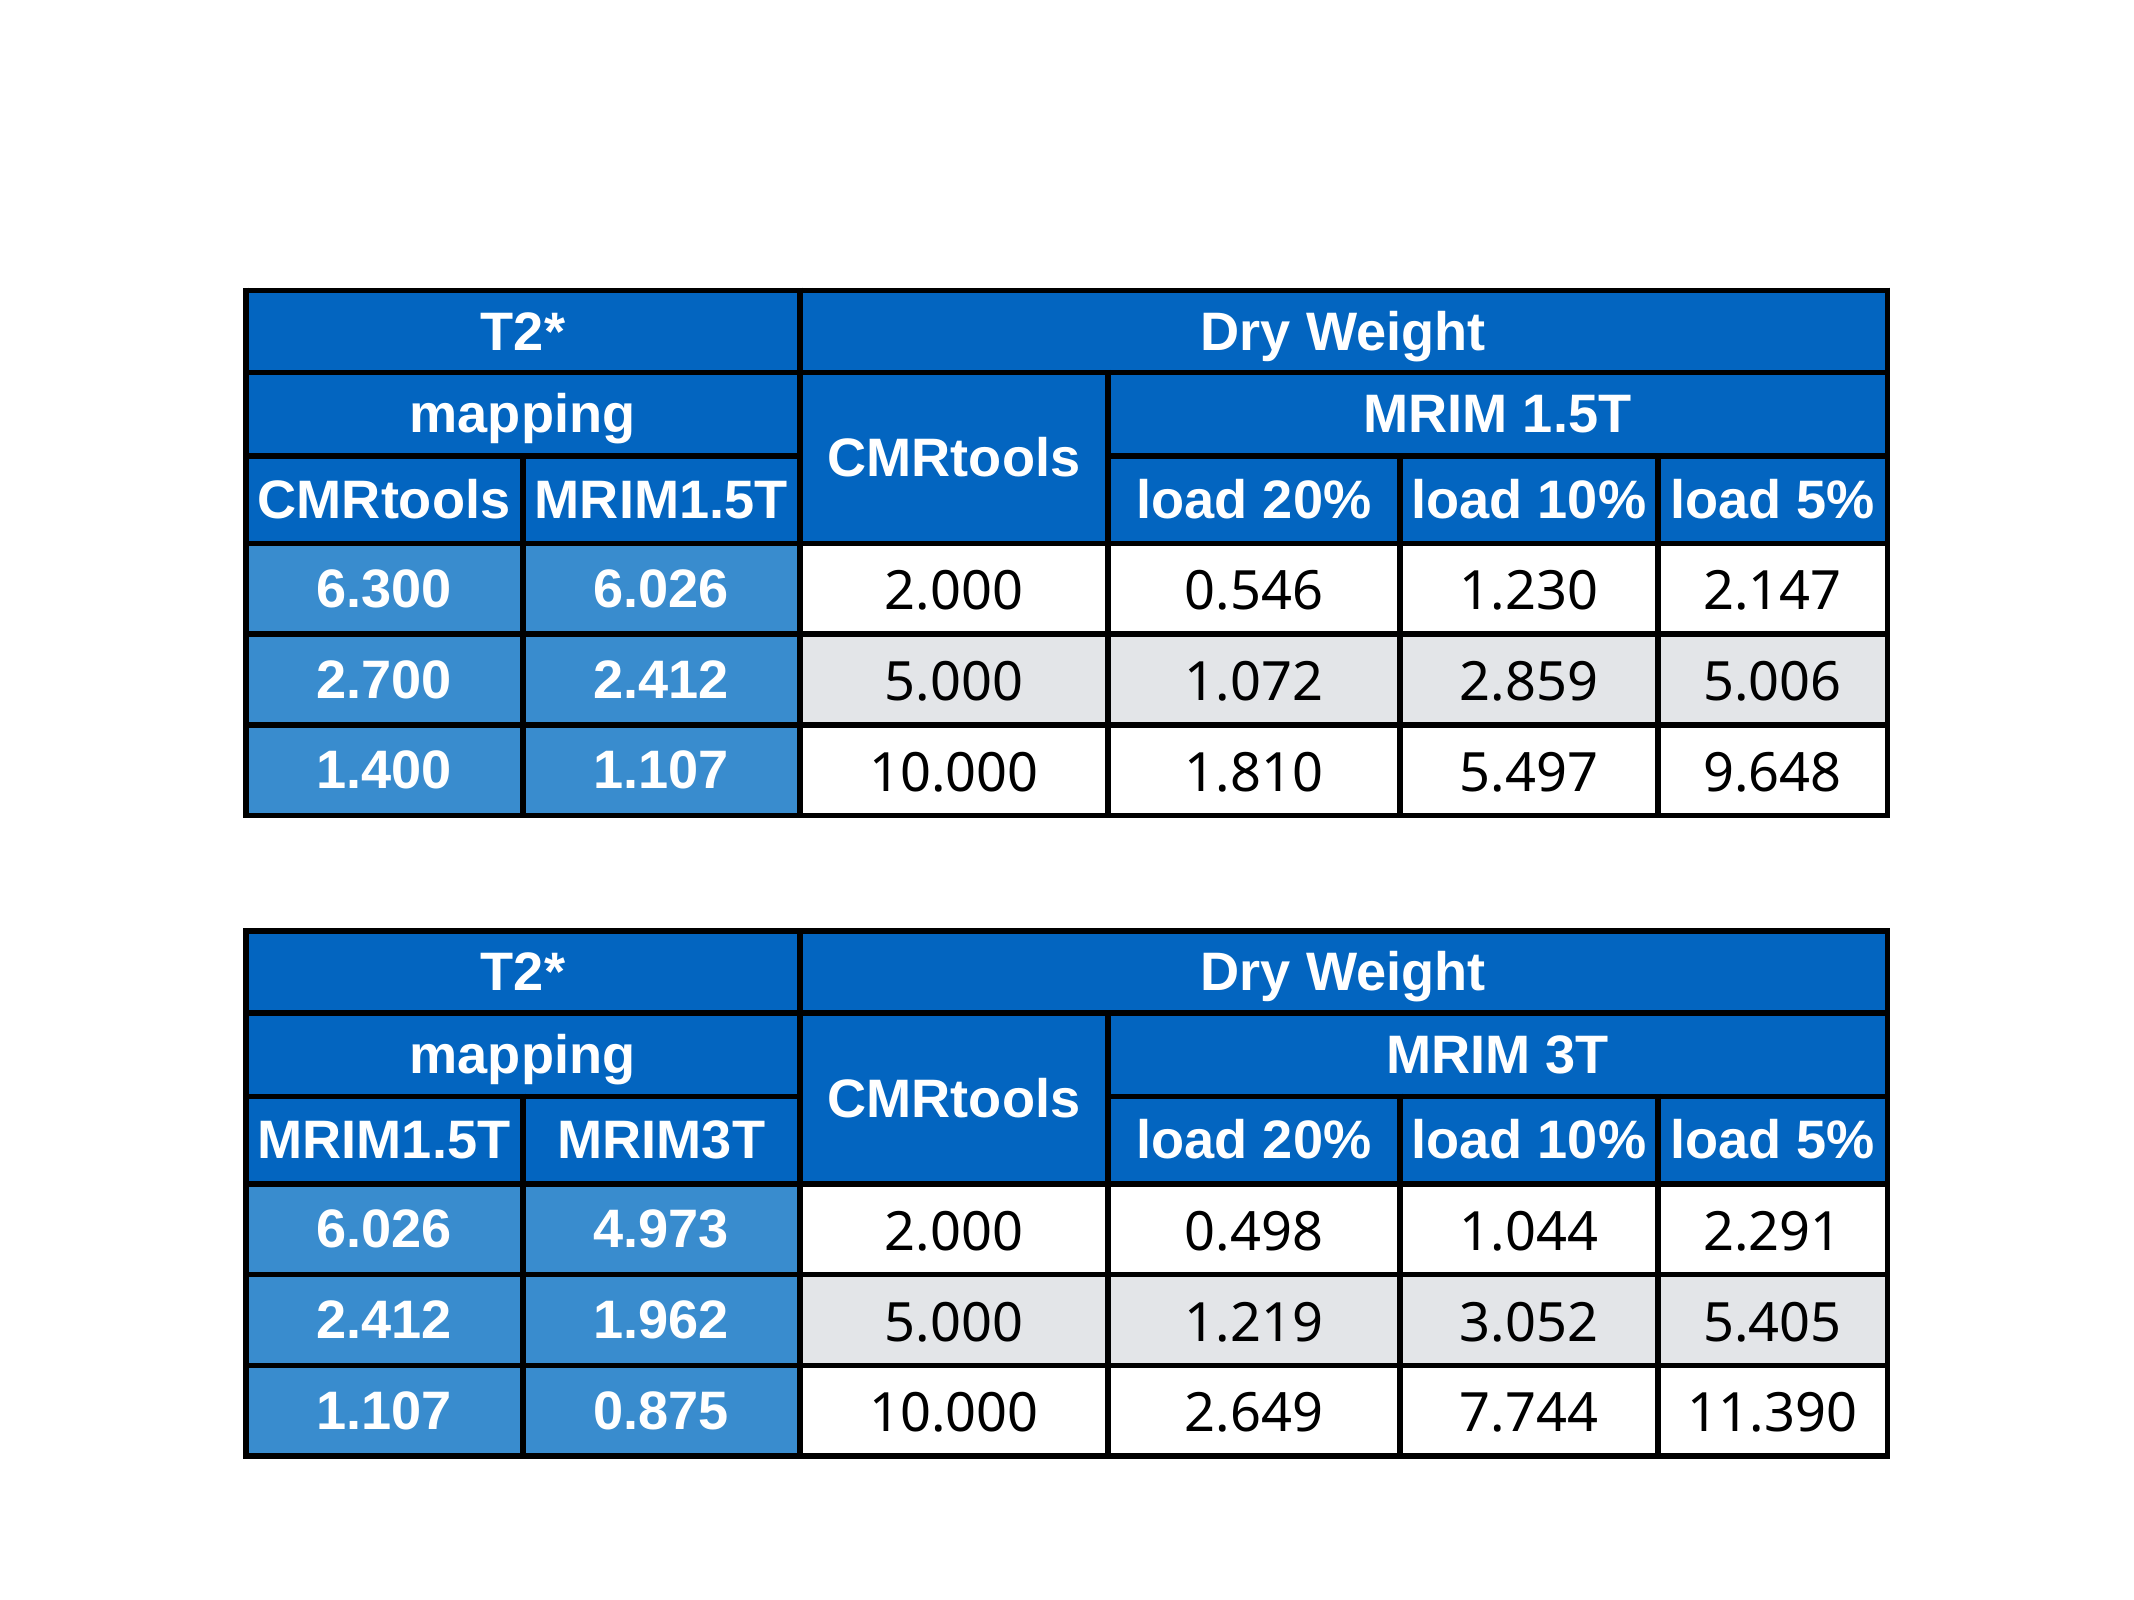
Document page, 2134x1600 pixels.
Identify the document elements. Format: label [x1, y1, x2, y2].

table_cell [249, 728, 520, 813]
table_header [249, 934, 797, 1010]
table_cell [803, 637, 1105, 722]
table_cell [1111, 1099, 1397, 1181]
table_cell [803, 1016, 1105, 1181]
table_cell [249, 459, 520, 541]
table_cell [803, 375, 1105, 541]
table_cell [249, 375, 797, 453]
table_header [249, 293, 797, 370]
table_header [803, 934, 1885, 1010]
table_cell [803, 1187, 1105, 1272]
table_cell [249, 1187, 520, 1272]
table_cell [526, 546, 797, 631]
table_cell [249, 637, 520, 722]
table_cell [526, 1368, 797, 1453]
table_cell [249, 1099, 520, 1181]
table_cell [249, 1277, 520, 1363]
table_cell [526, 1099, 797, 1181]
table_cell [1111, 728, 1397, 813]
table_cell [1403, 1277, 1655, 1363]
table_cell [1111, 375, 1885, 453]
table_cell [1403, 546, 1655, 631]
table_cell [803, 728, 1105, 813]
table_cell [1111, 1187, 1397, 1272]
table_cell [803, 1277, 1105, 1363]
table_cell [803, 546, 1105, 631]
table_cell [1111, 459, 1397, 541]
table_cell [249, 1016, 797, 1094]
table_cell [249, 546, 520, 631]
table_cell [1661, 1277, 1885, 1363]
table_cell [1661, 637, 1885, 722]
table_cell [1403, 1099, 1655, 1181]
table_cell [1403, 459, 1655, 541]
table_cell [803, 1368, 1105, 1453]
table_cell [249, 1368, 520, 1453]
table_cell [1111, 1016, 1885, 1094]
table_cell [1661, 1099, 1885, 1181]
table_cell [526, 728, 797, 813]
table_cell [1661, 1368, 1885, 1453]
table_cell [1403, 637, 1655, 722]
table_cell [526, 1277, 797, 1363]
table_cell [1111, 1368, 1397, 1453]
table_cell [526, 459, 797, 541]
table_cell [1111, 1277, 1397, 1363]
table_cell [526, 637, 797, 722]
table_header [803, 293, 1885, 370]
table_cell [1661, 728, 1885, 813]
table_cell [1661, 546, 1885, 631]
table_cell [1661, 1187, 1885, 1272]
table_cell [1661, 459, 1885, 541]
table_cell [1111, 637, 1397, 722]
table_cell [1403, 728, 1655, 813]
table_cell [526, 1187, 797, 1272]
table_cell [1403, 1368, 1655, 1453]
table_cell [1403, 1187, 1655, 1272]
table_cell [1111, 546, 1397, 631]
